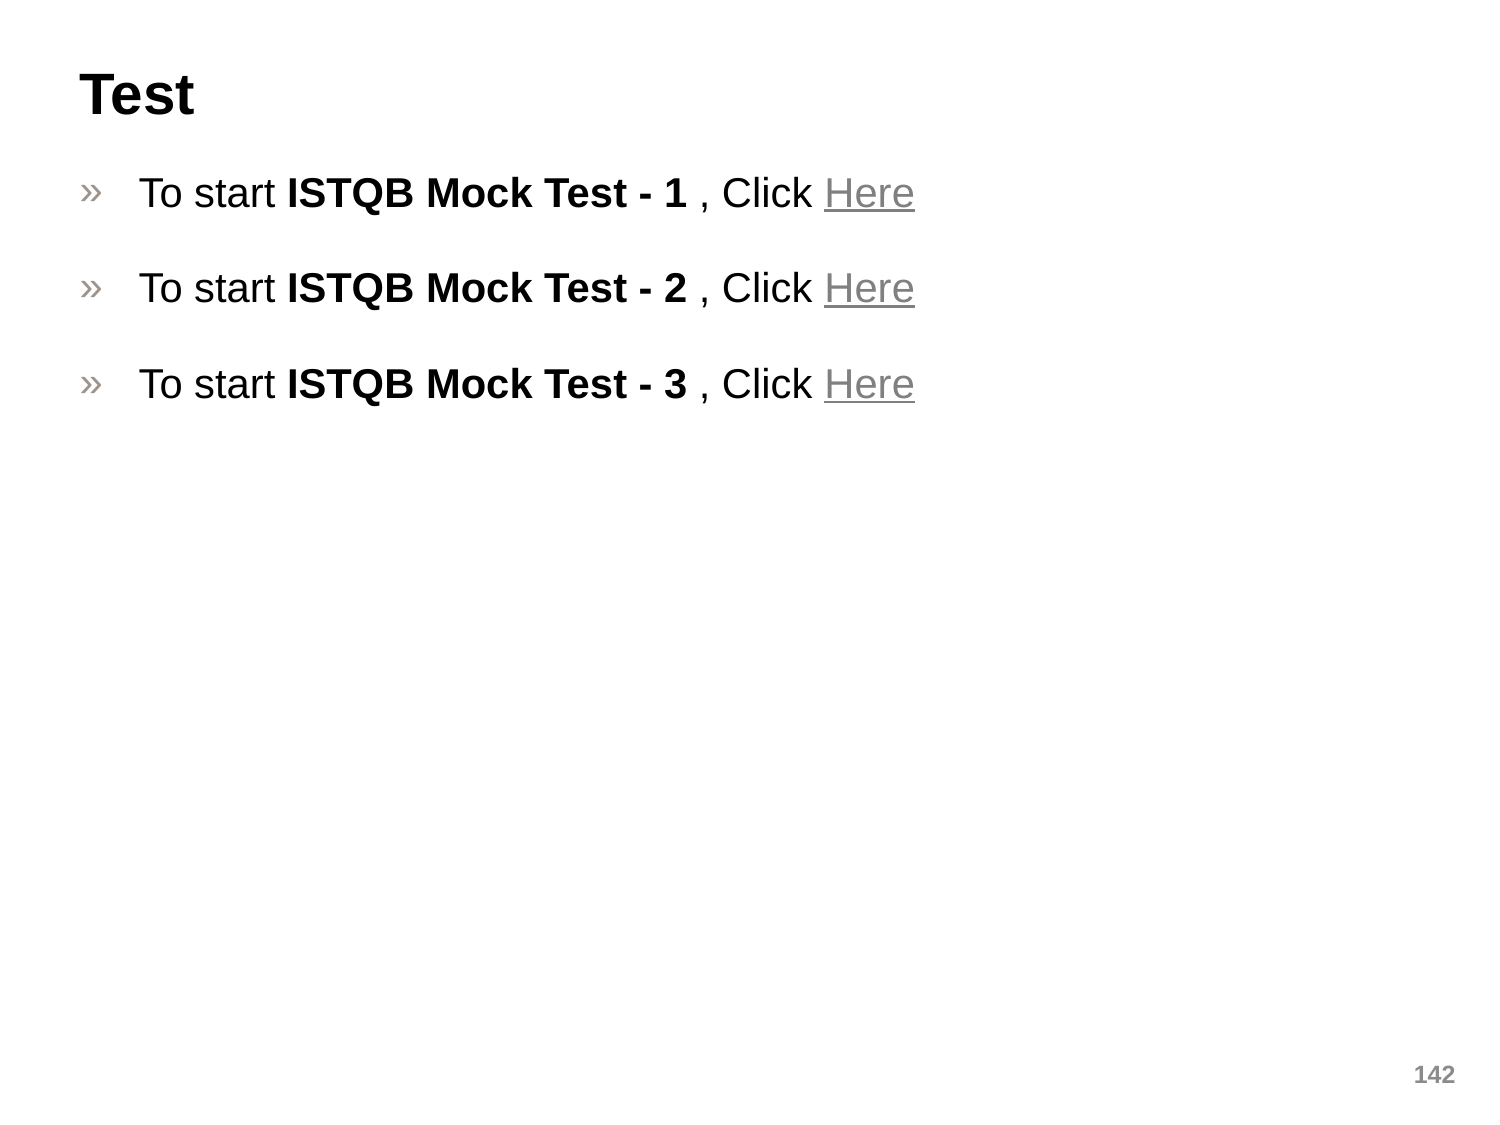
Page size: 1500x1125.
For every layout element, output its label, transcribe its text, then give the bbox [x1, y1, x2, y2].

slide_number 142 [1396, 1058, 1456, 1088]
list To start ISTQB Mock Test - 1 , Click Here To start ISTQB Mock Test - 2 , Click Here To start ISTQB Mock Test - 3 , Click Here [79, 165, 1456, 1022]
title Test [79, 55, 1456, 146]
